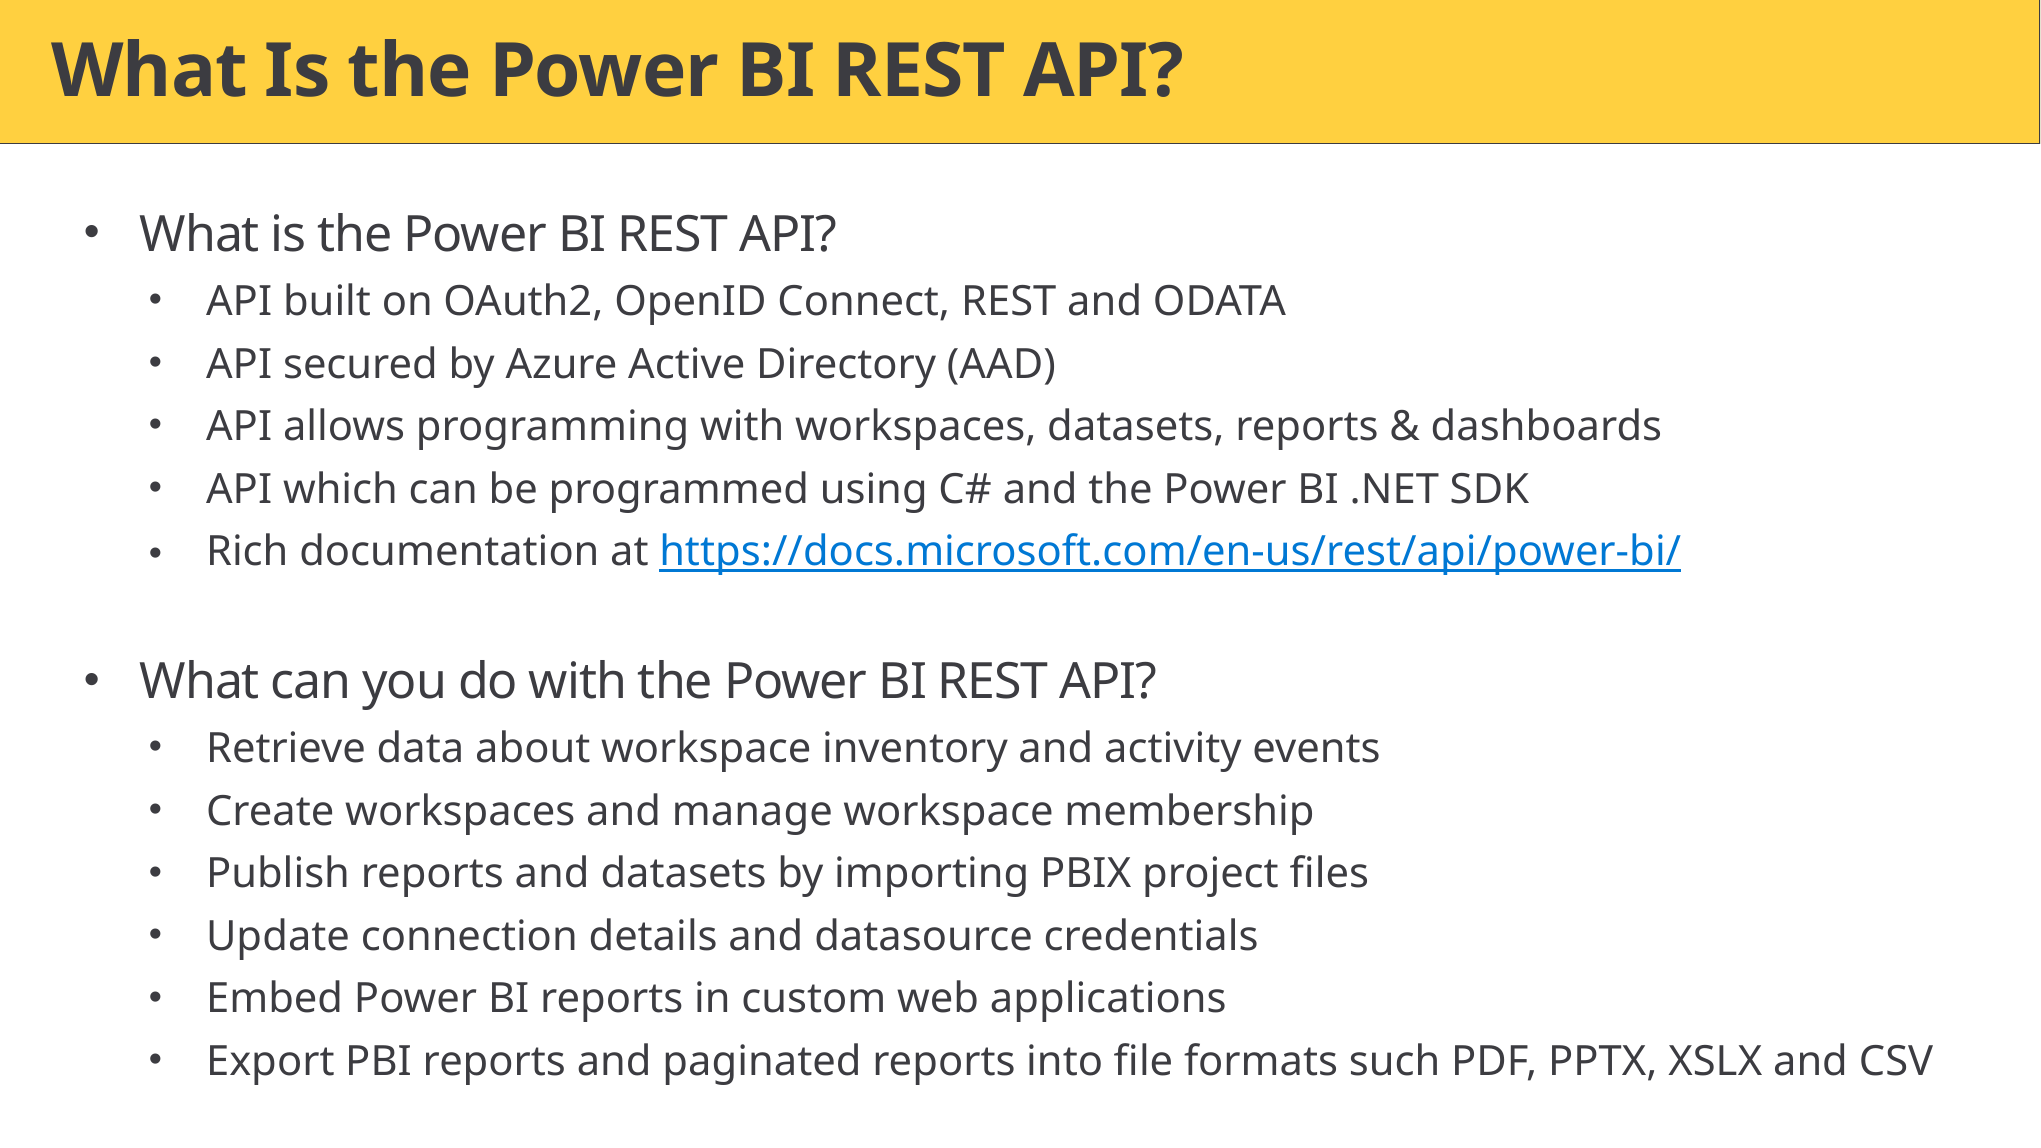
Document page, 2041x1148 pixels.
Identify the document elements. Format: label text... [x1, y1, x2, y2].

list What is the Power BI REST API? API built on OAuth2, OpenID Connect, REST and ODATA API secured by Azure Active Directory (AAD) API allows programming with workspaces, datasets, reports & dashboards API which can be programmed using C# and the Power BI .NET SDK Rich documentation at https://docs.microsoft.com/en-us/rest/api/power-bi/ What can you do with the Power BI REST API? Retrieve data about workspace inventory and activity events Create workspaces and manage workspace membership Publish reports and datasets by importing PBIX project files Update connection details and datasource credentials Embed Power BI reports in custom web applications Export PBI reports and paginated reports into file formats such PDF, PPTX, XSLX and CSV [83, 201, 1988, 1148]
title What Is the Power BI REST API? [51, 31, 1988, 113]
